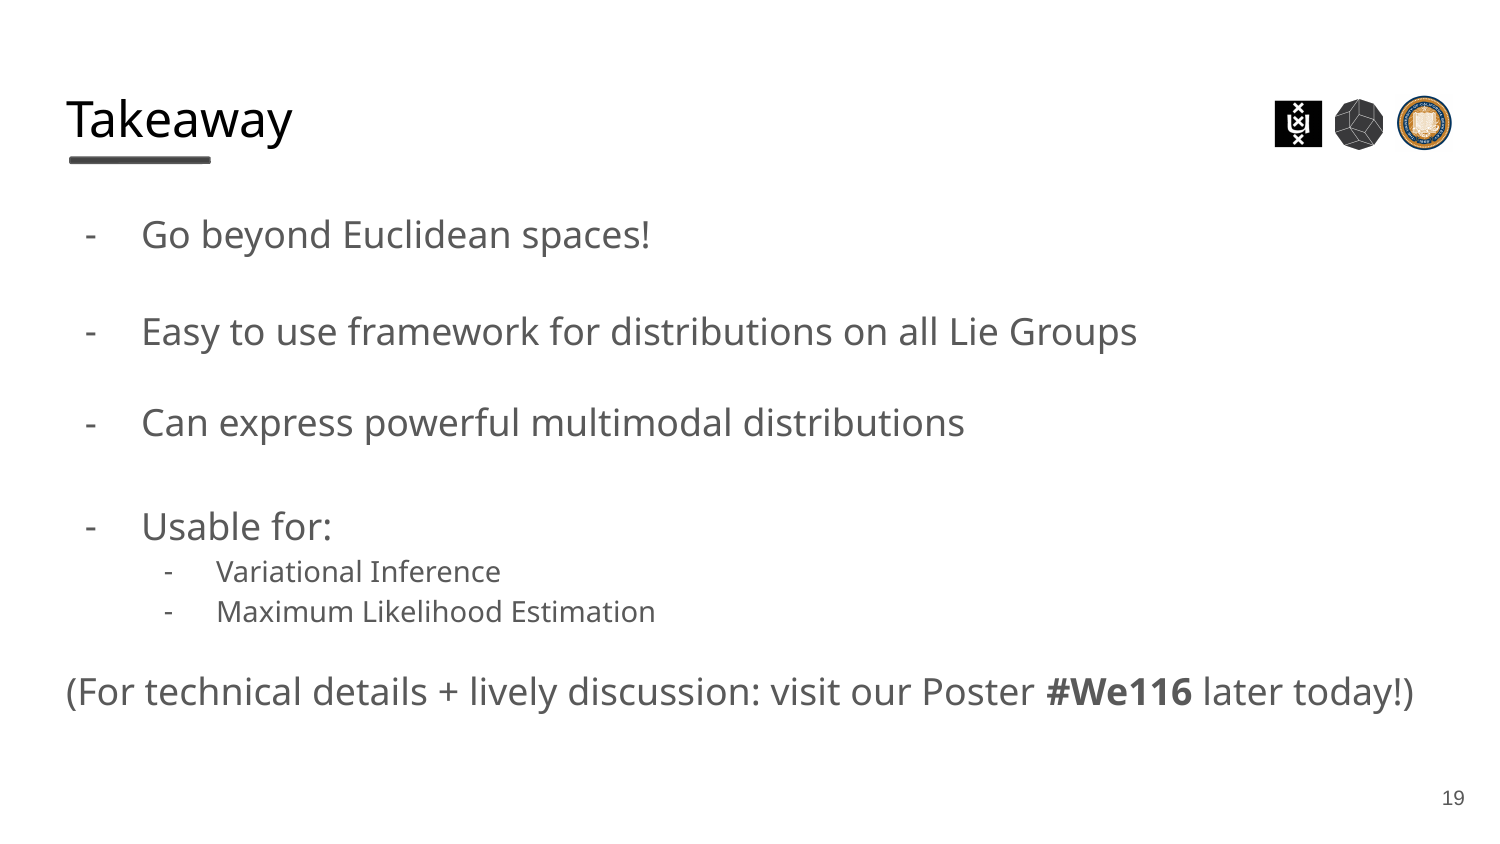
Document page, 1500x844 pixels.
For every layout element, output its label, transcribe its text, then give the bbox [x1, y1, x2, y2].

title Takeaway [51, 72, 1201, 167]
slide_number ‹#› [1389, 764, 1480, 830]
picture [1395, 94, 1453, 152]
list Go beyond Euclidean spaces! Easy to use framework for distributions on all Lie Groups Can express powerful multimodal distributions Usable for: Variational Inference Maximum Likelihood Estimation (For technical details + lively discussion: visit our Poster #We116 later today!) [51, 189, 1449, 750]
picture [1335, 99, 1383, 150]
picture [1274, 100, 1323, 148]
